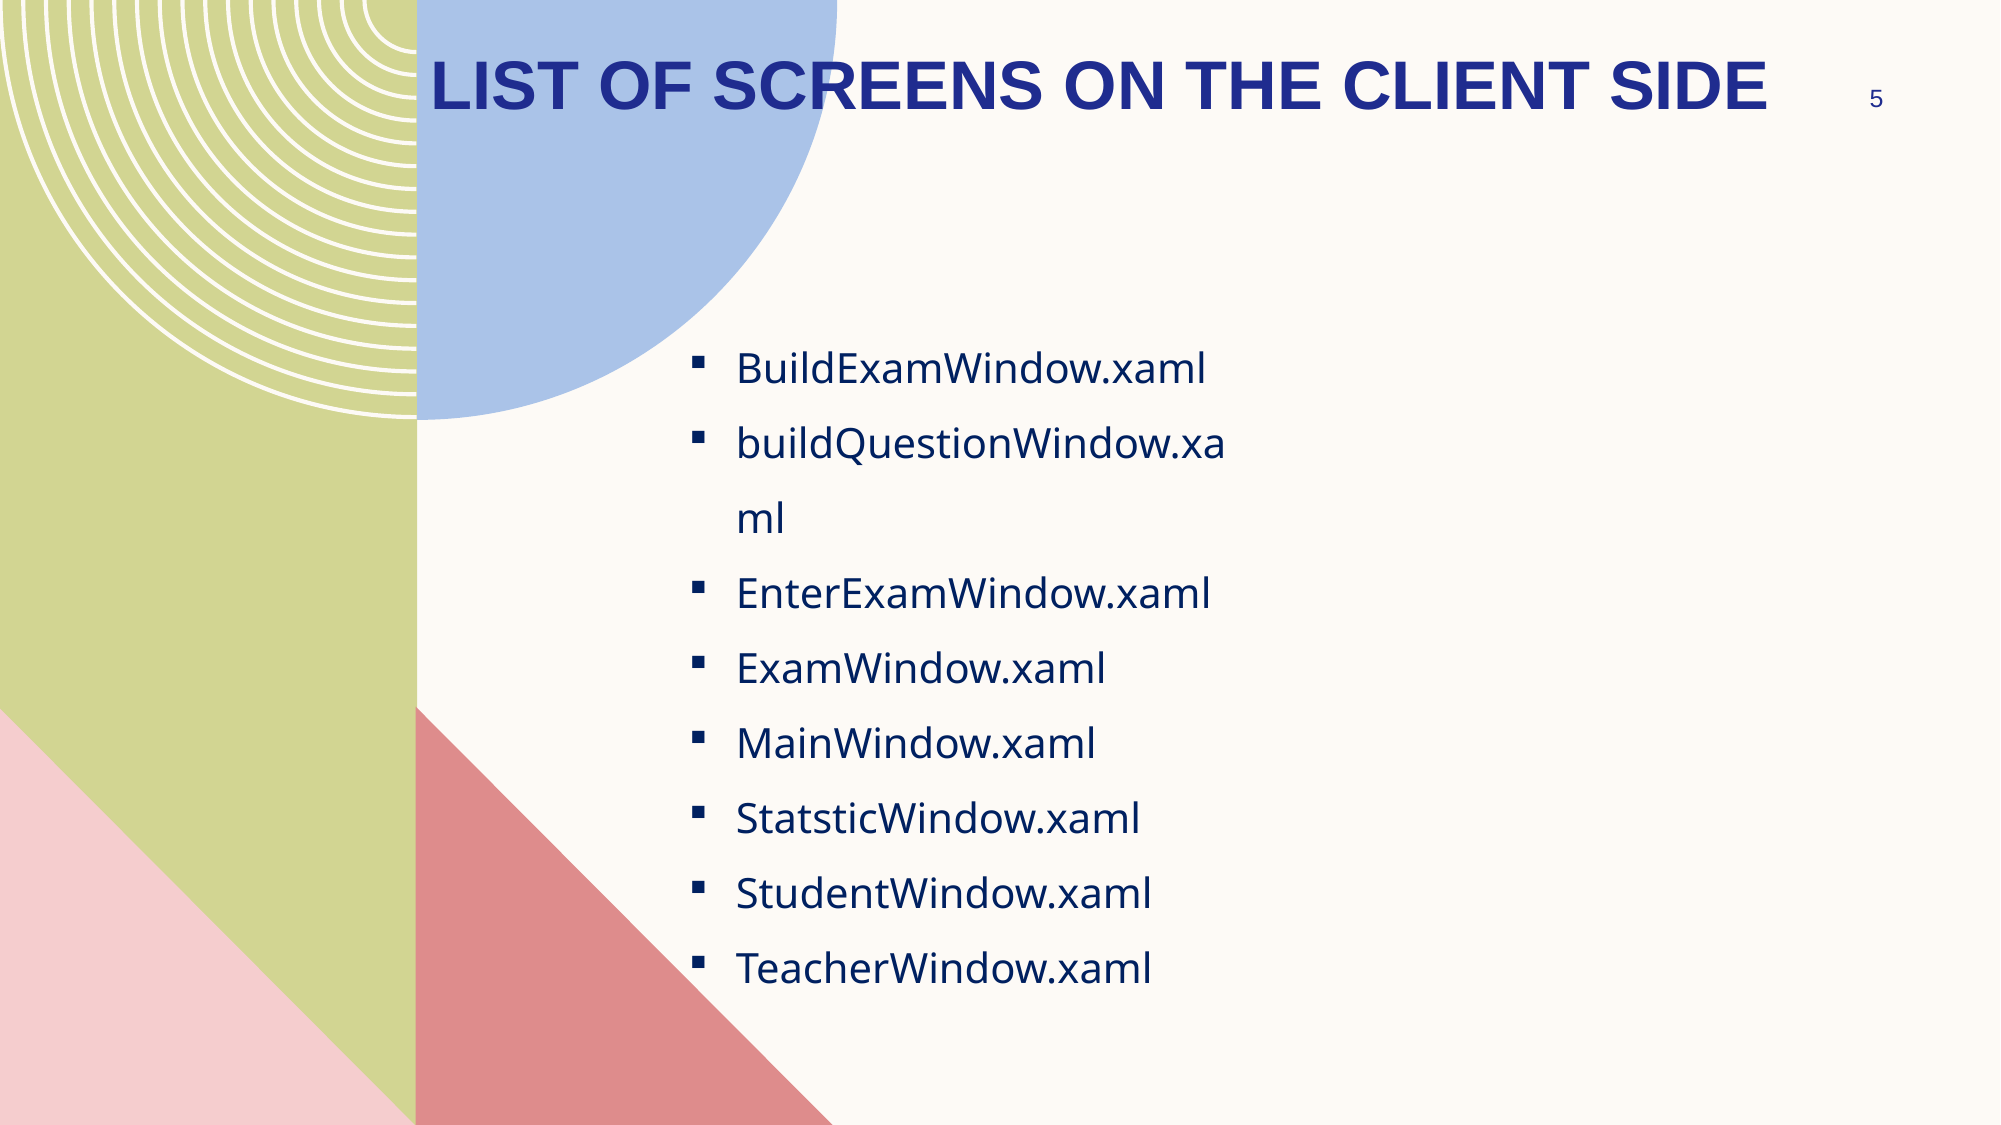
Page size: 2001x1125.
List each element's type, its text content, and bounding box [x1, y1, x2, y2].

title List of screens on the client side [430, 41, 1852, 199]
text_box BuildExamWindow.xaml buildQuestionWindow.xaml EnterExamWindow.xaml ExamWindow.xaml MainWindow.xaml StatsticWindow.xaml StudentWindow.xaml TeacherWindow.xaml [561, 309, 1252, 1000]
slide_number 5 [1795, 75, 1958, 120]
